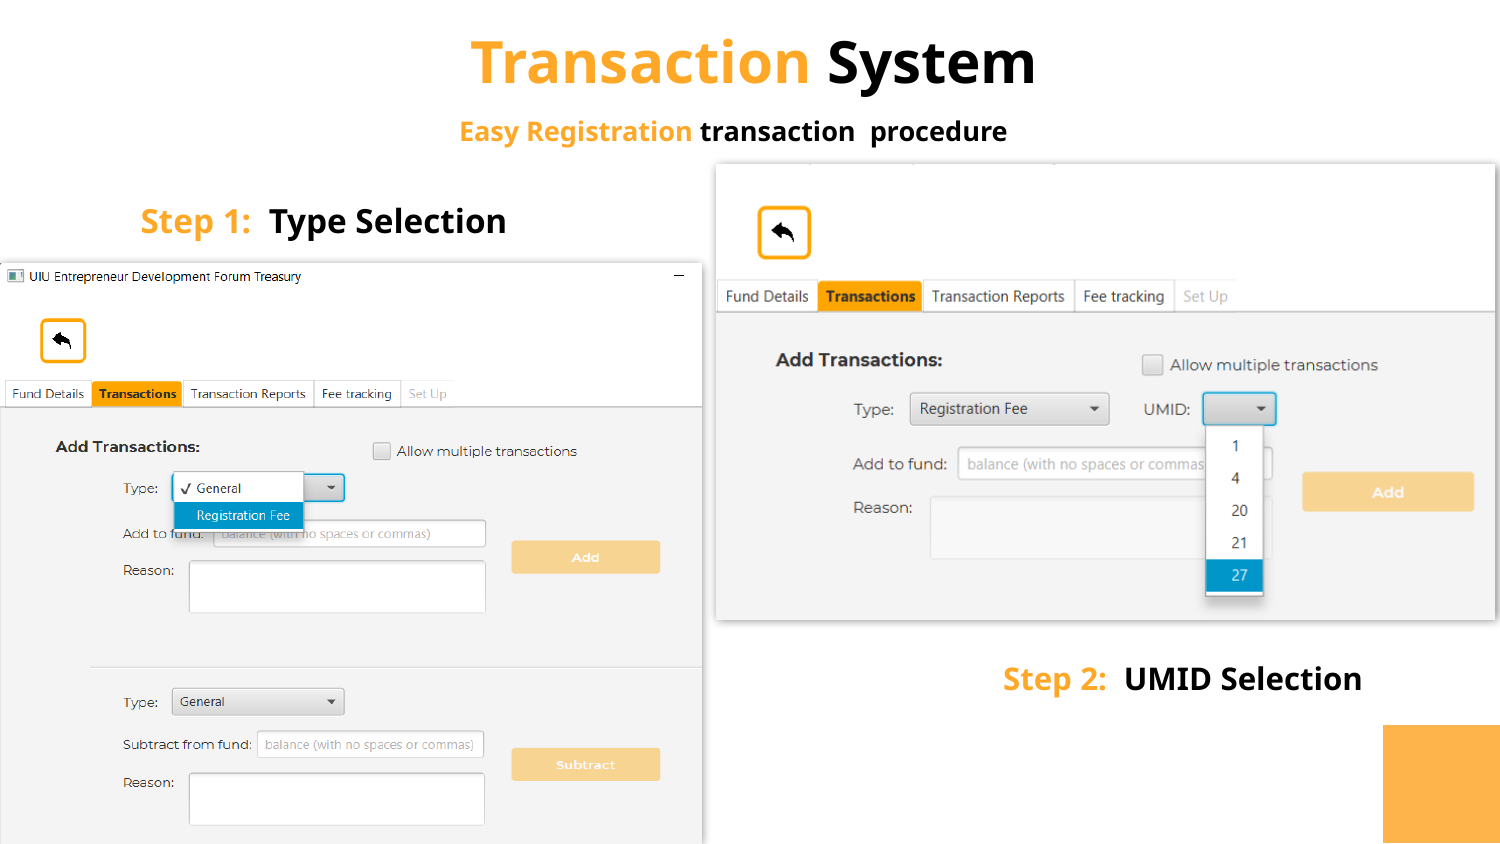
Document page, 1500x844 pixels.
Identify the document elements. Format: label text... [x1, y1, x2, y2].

subtitle Step 2: UMID Selection [871, 645, 1496, 708]
subtitle Transaction System [204, 0, 1321, 121]
subtitle Easy Registration transaction procedure [444, 94, 1056, 165]
subtitle Step 1: Type Selection [12, 179, 637, 249]
picture [0, 163, 1496, 844]
